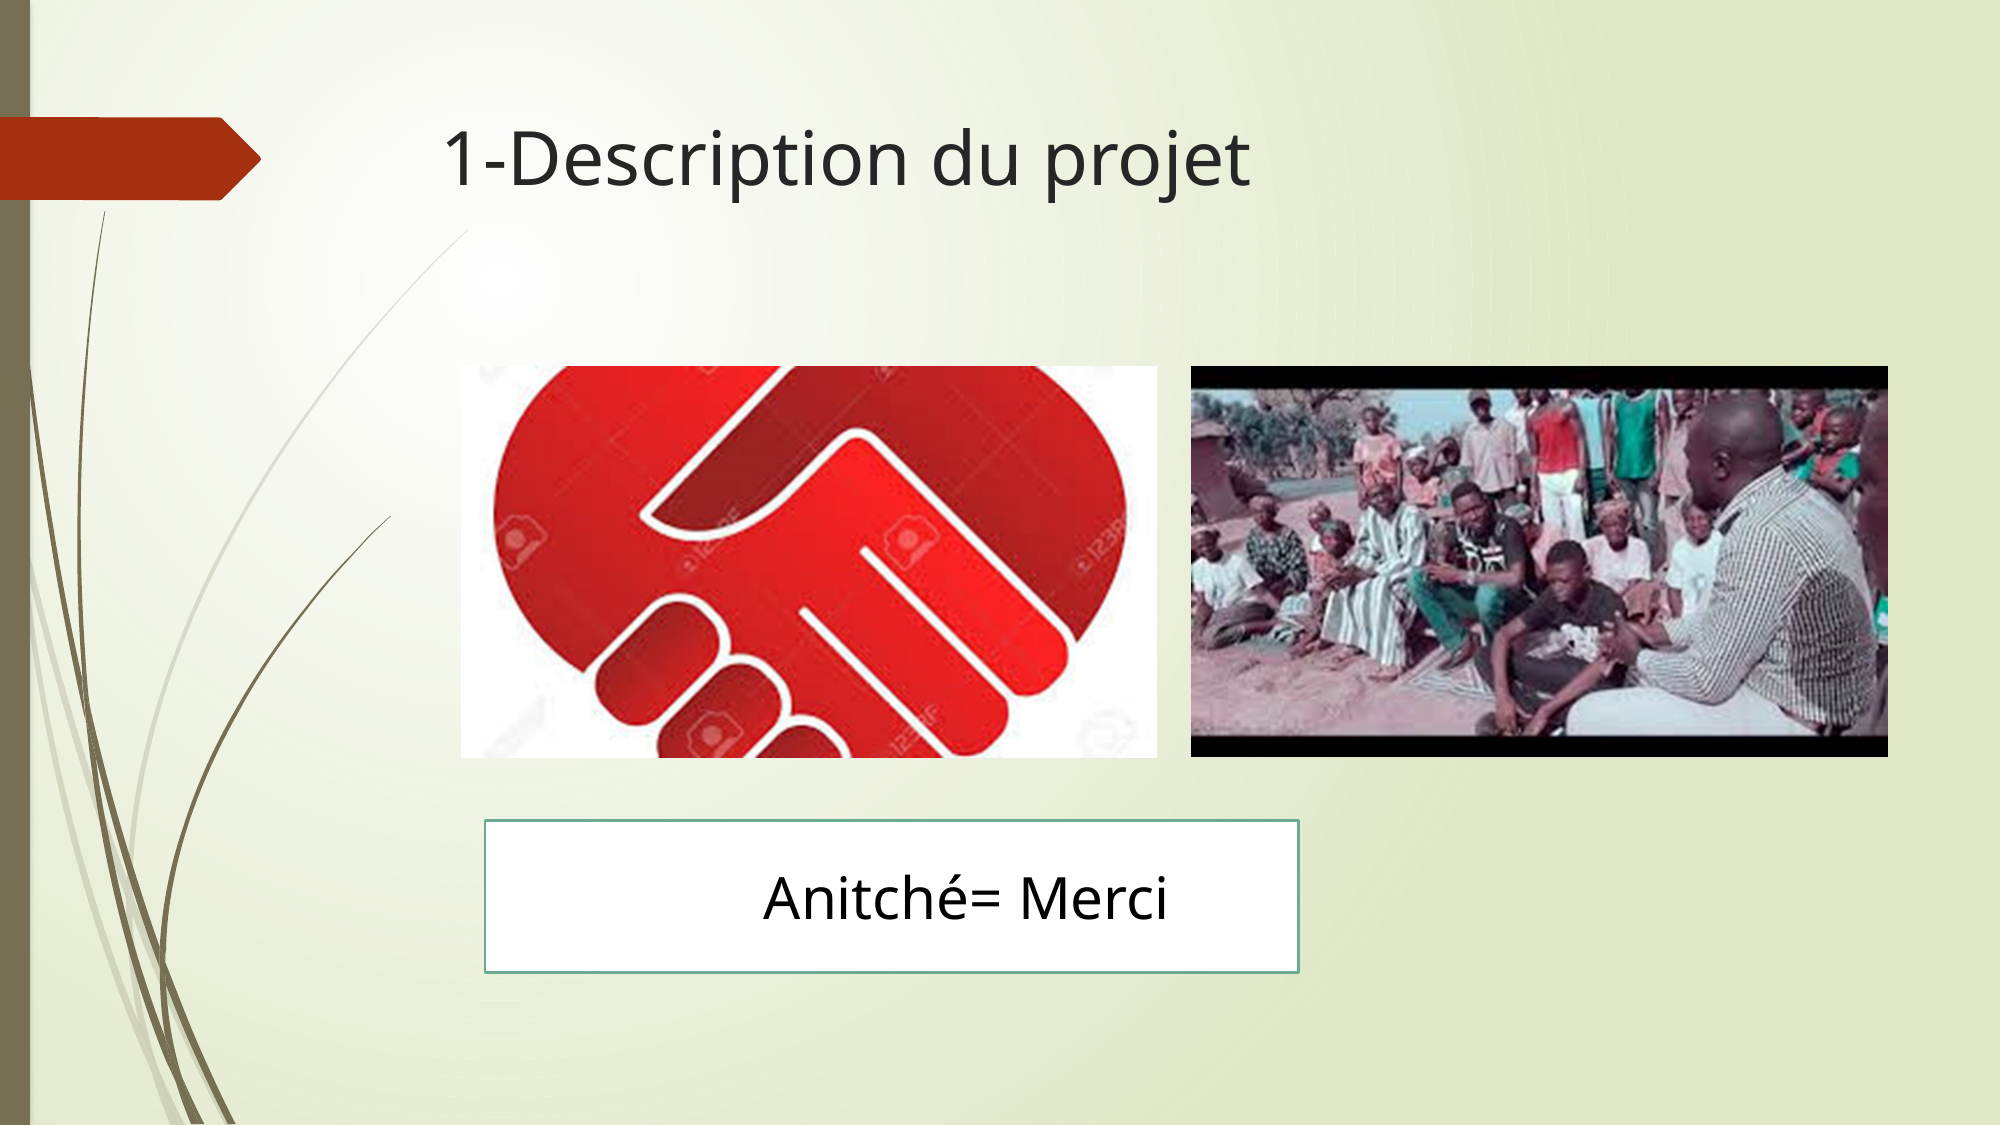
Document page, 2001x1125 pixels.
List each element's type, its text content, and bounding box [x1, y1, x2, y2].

picture [1190, 366, 1888, 758]
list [460, 366, 1157, 759]
text_box Anitché= Merci [484, 819, 1300, 974]
title 1-Description du projet [425, 102, 1888, 313]
